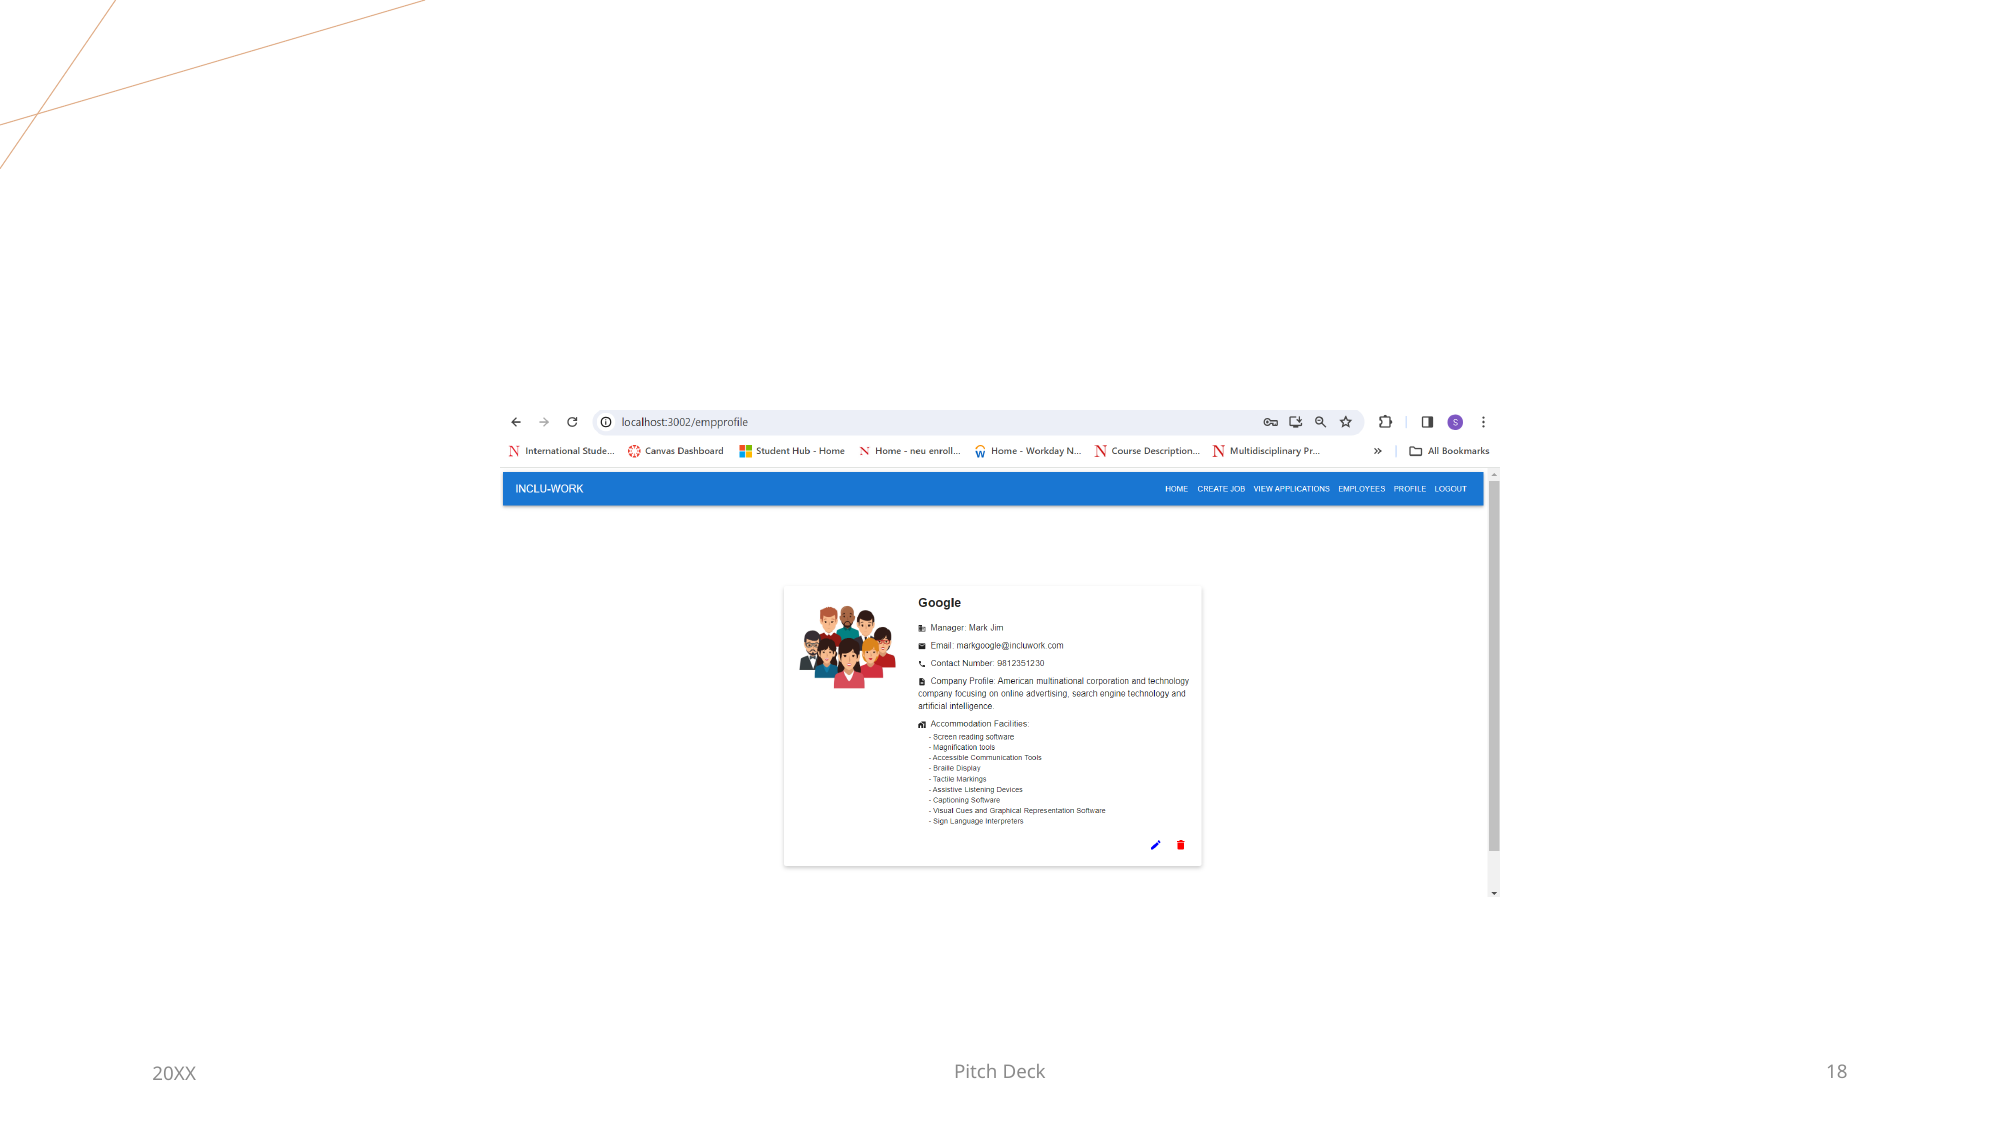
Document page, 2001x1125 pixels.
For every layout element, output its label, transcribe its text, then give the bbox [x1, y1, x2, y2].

slide_number 18 [1412, 1042, 1863, 1103]
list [499, 410, 1500, 897]
footer Pitch Deck [662, 1042, 1338, 1103]
slide_number 20XX [137, 1042, 588, 1103]
